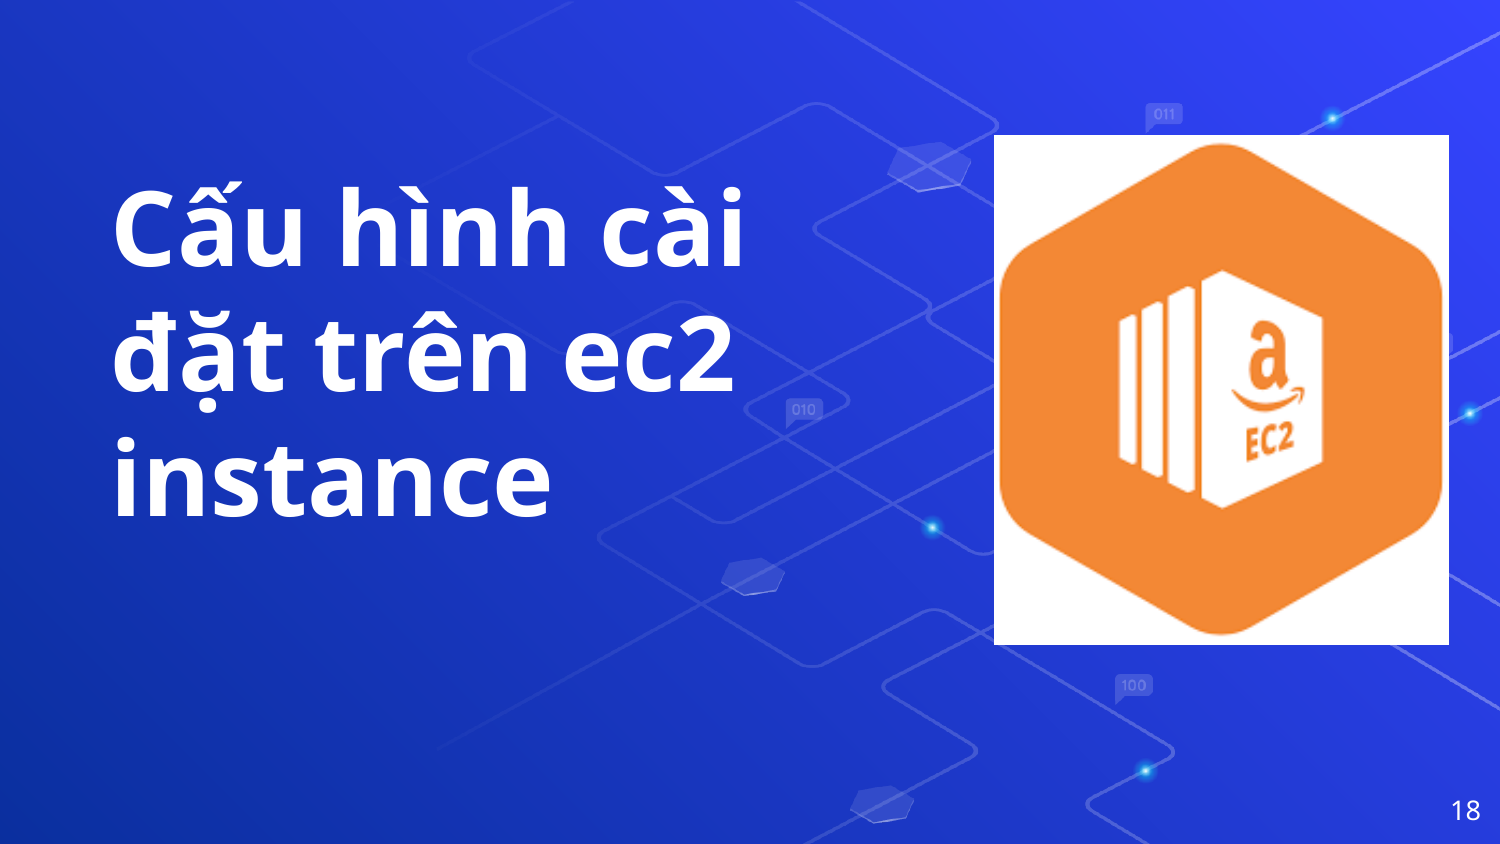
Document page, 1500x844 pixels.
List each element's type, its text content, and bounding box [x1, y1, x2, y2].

slide_number ‹#› [1391, 779, 1482, 844]
title Cấu hình cài đặt trên ec2 instance [110, 385, 937, 538]
picture [0, 0, 1500, 844]
